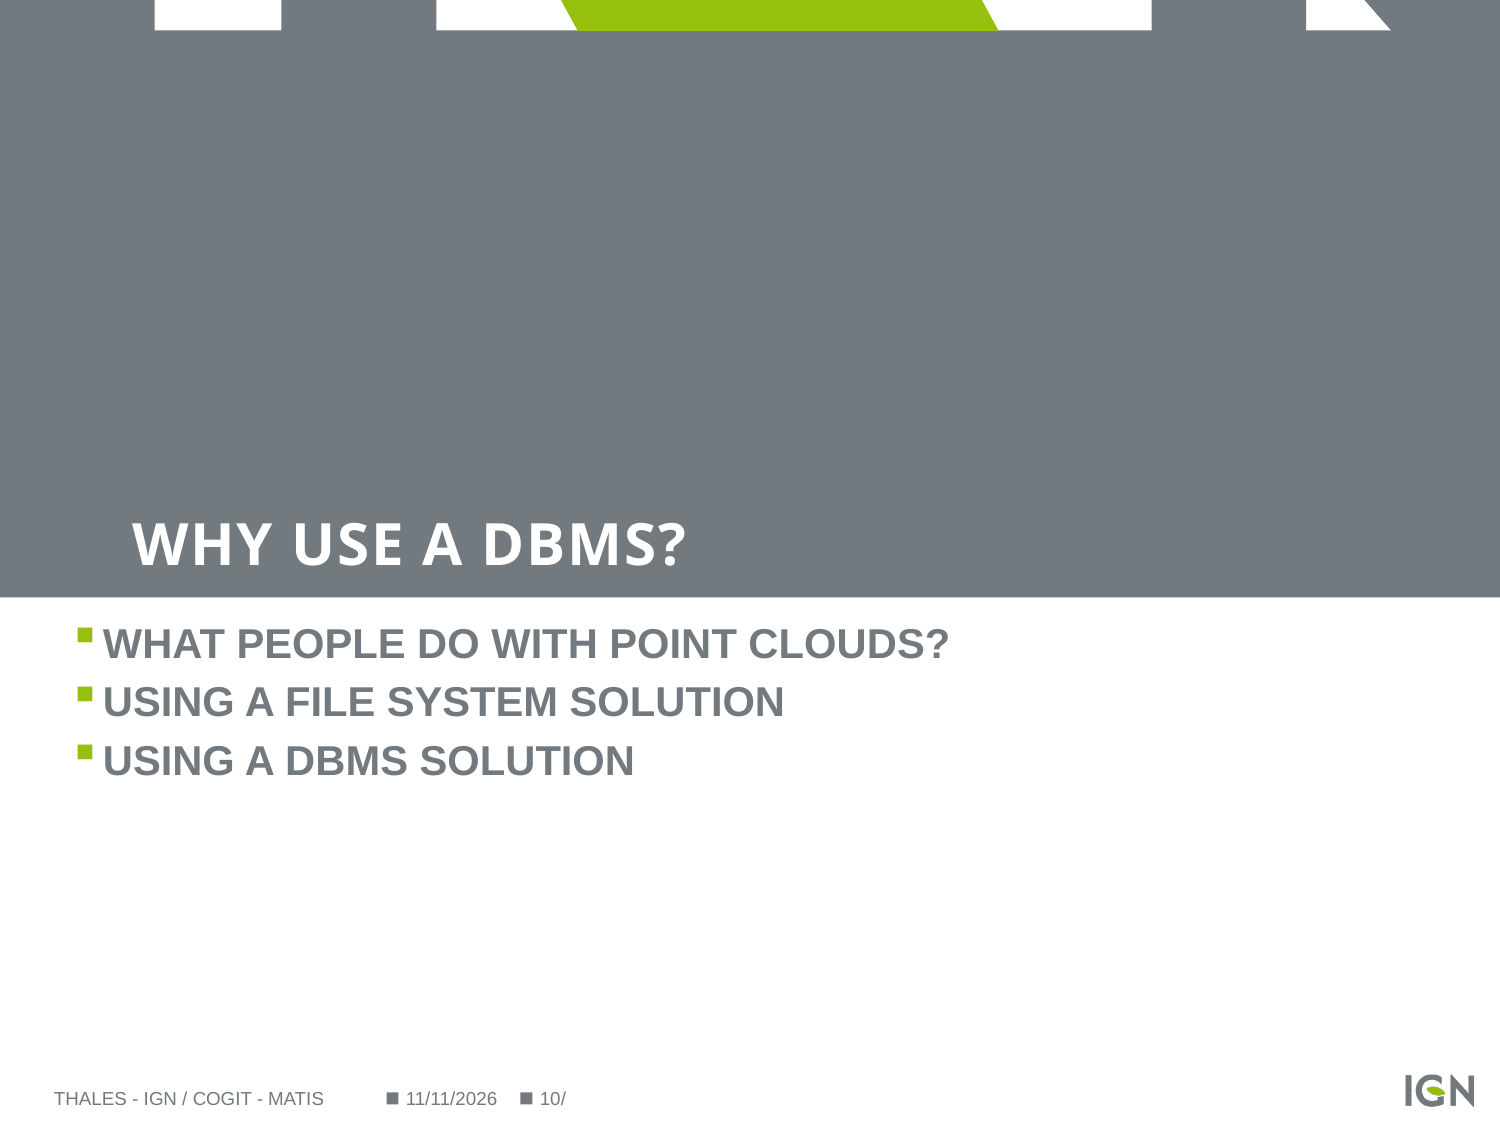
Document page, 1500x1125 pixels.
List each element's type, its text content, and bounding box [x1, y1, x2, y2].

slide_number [390, 1067, 524, 1125]
picture [1404, 1074, 1475, 1109]
title Why use a DBMS? [117, 304, 1393, 586]
footer Thales - IGN / COGIT - MATIS [39, 1067, 390, 1125]
slide_number 10/ [524, 1067, 875, 1125]
list What people do with point clouds? Using A File system solution Using A DBMS solution [58, 609, 1431, 1067]
